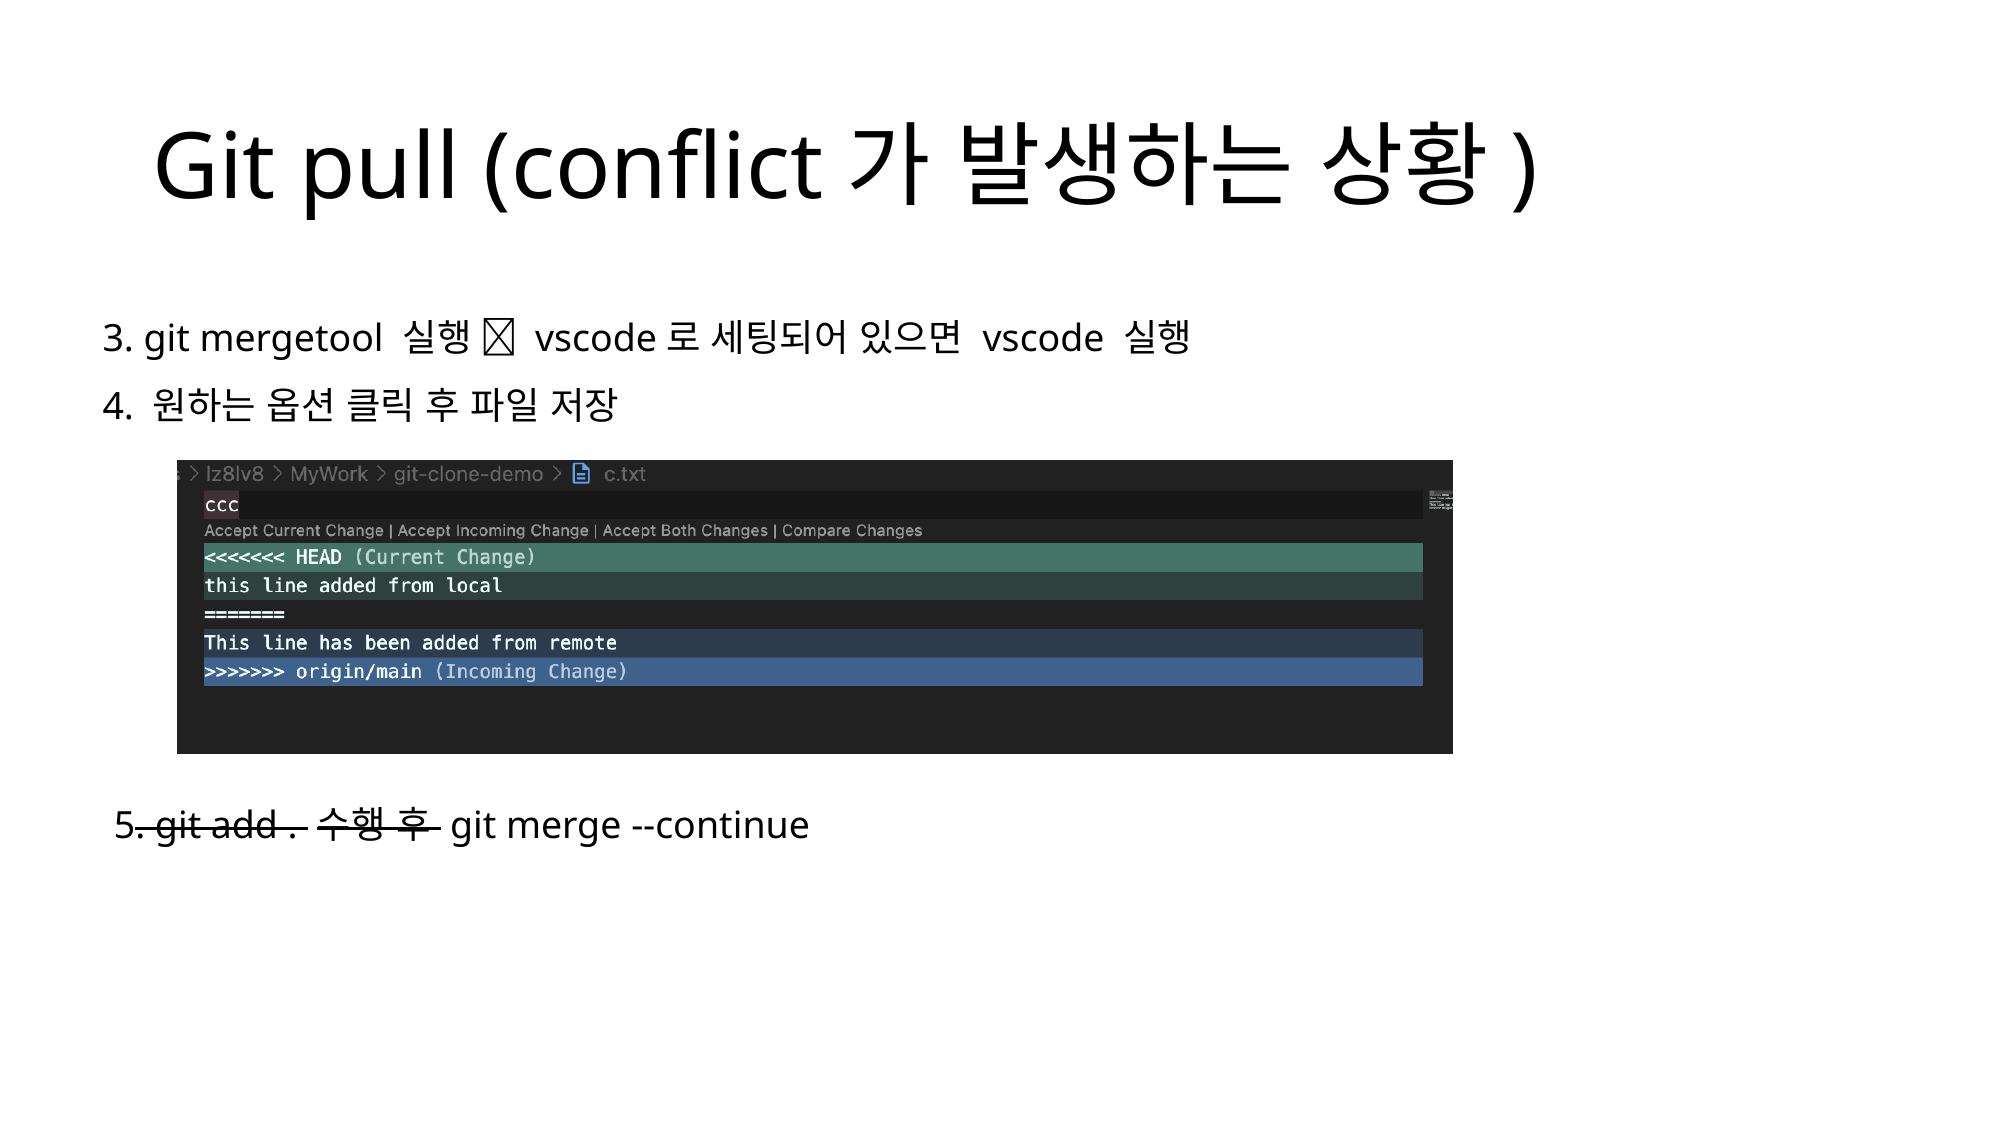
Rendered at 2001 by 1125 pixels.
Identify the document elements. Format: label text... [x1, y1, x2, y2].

title Git pull (conflict가 발생하는 상황) [137, 59, 1863, 278]
text_box 5. git add . 수행 후 git merge --continue [99, 771, 826, 854]
picture [176, 459, 1453, 755]
text_box 3. git mergetool 실행  vscode로 세팅되어 있으면 vscode 실행 4. 원하는 옵션 클릭 후 파일 저장 [87, 284, 1218, 434]
